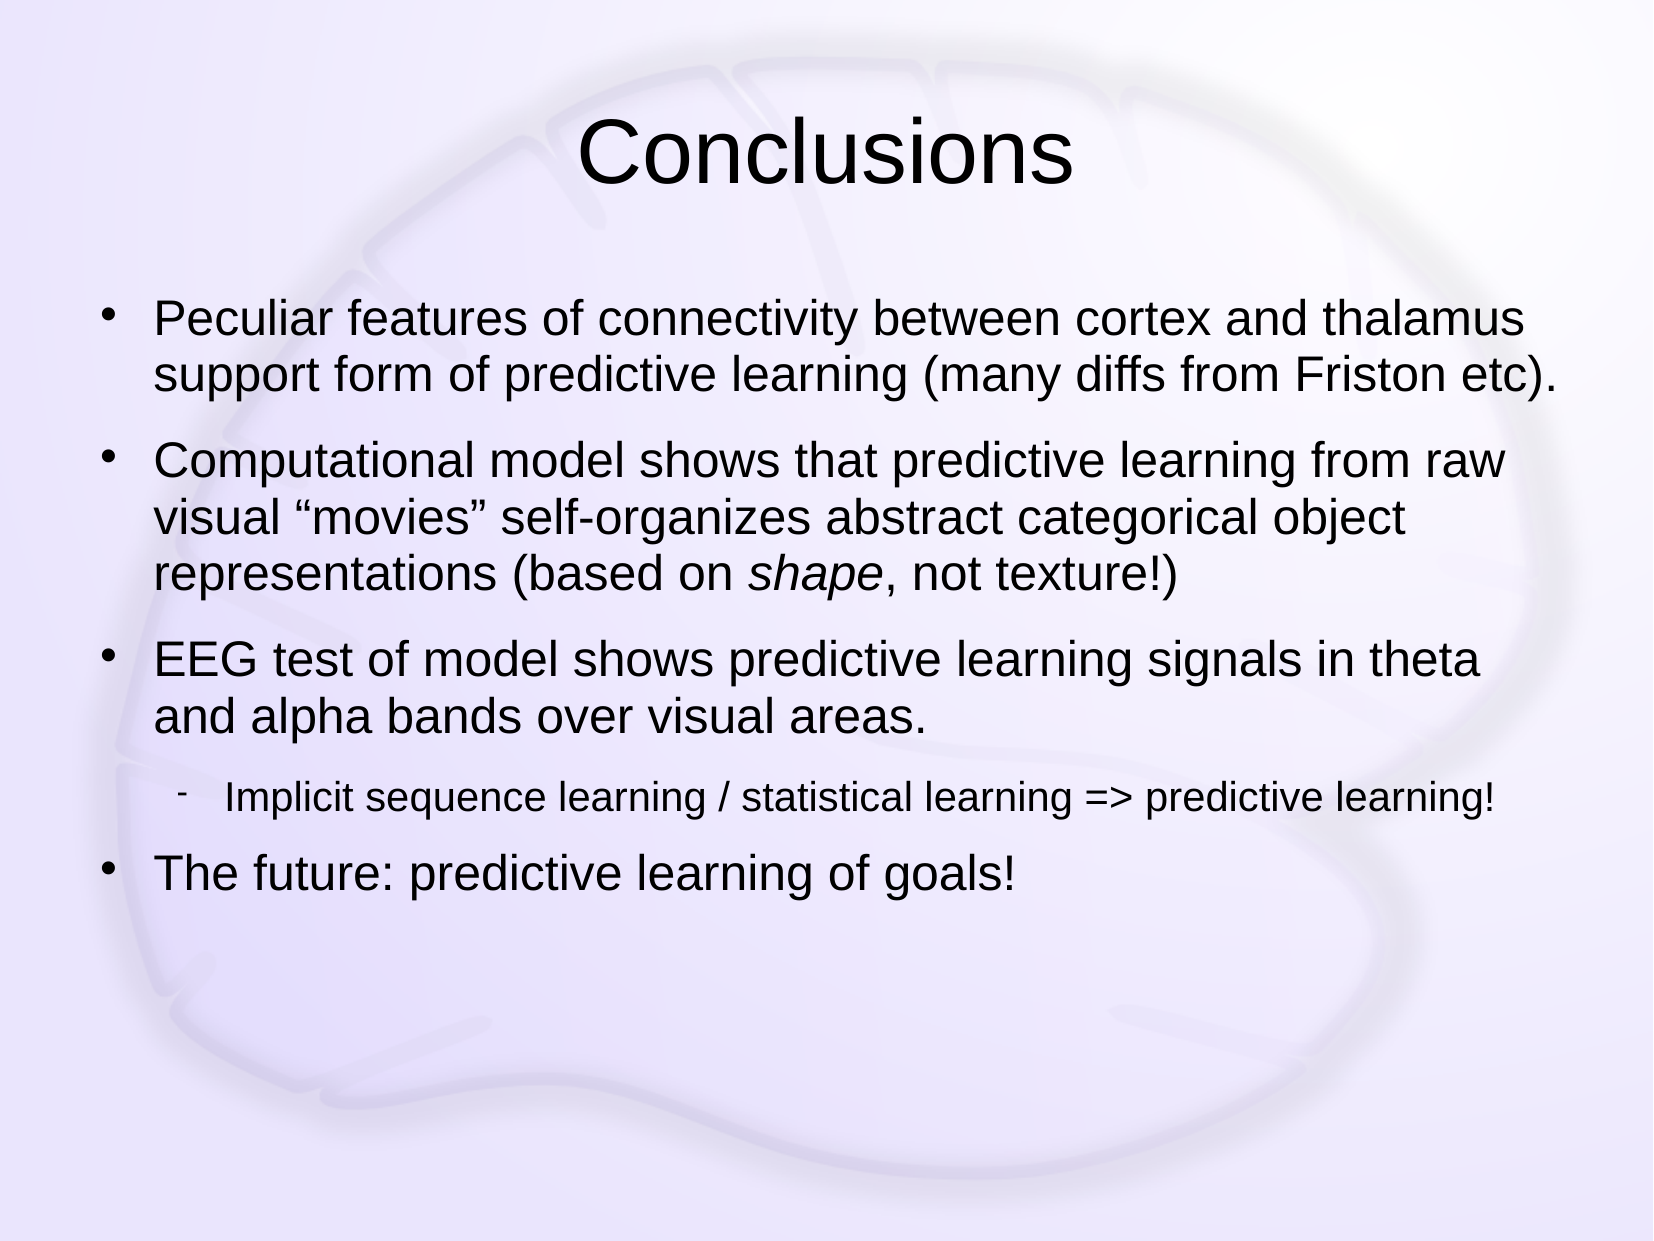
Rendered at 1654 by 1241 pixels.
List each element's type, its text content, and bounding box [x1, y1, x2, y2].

title Conclusions [82, 49, 1571, 257]
list Peculiar features of connectivity between cortex and thalamus support form of predictive learning (many diffs from Friston etc). Computational model shows that predictive learning from raw visual “movies” self-organizes abstract categorical object representations (based on shape, not texture!) EEG test of model shows predictive learning signals in theta and alpha bands over visual areas. Implicit sequence learning / statistical learning => predictive learning! The future: predictive learning of goals! [82, 290, 1571, 1110]
picture [0, 0, 1654, 1241]
